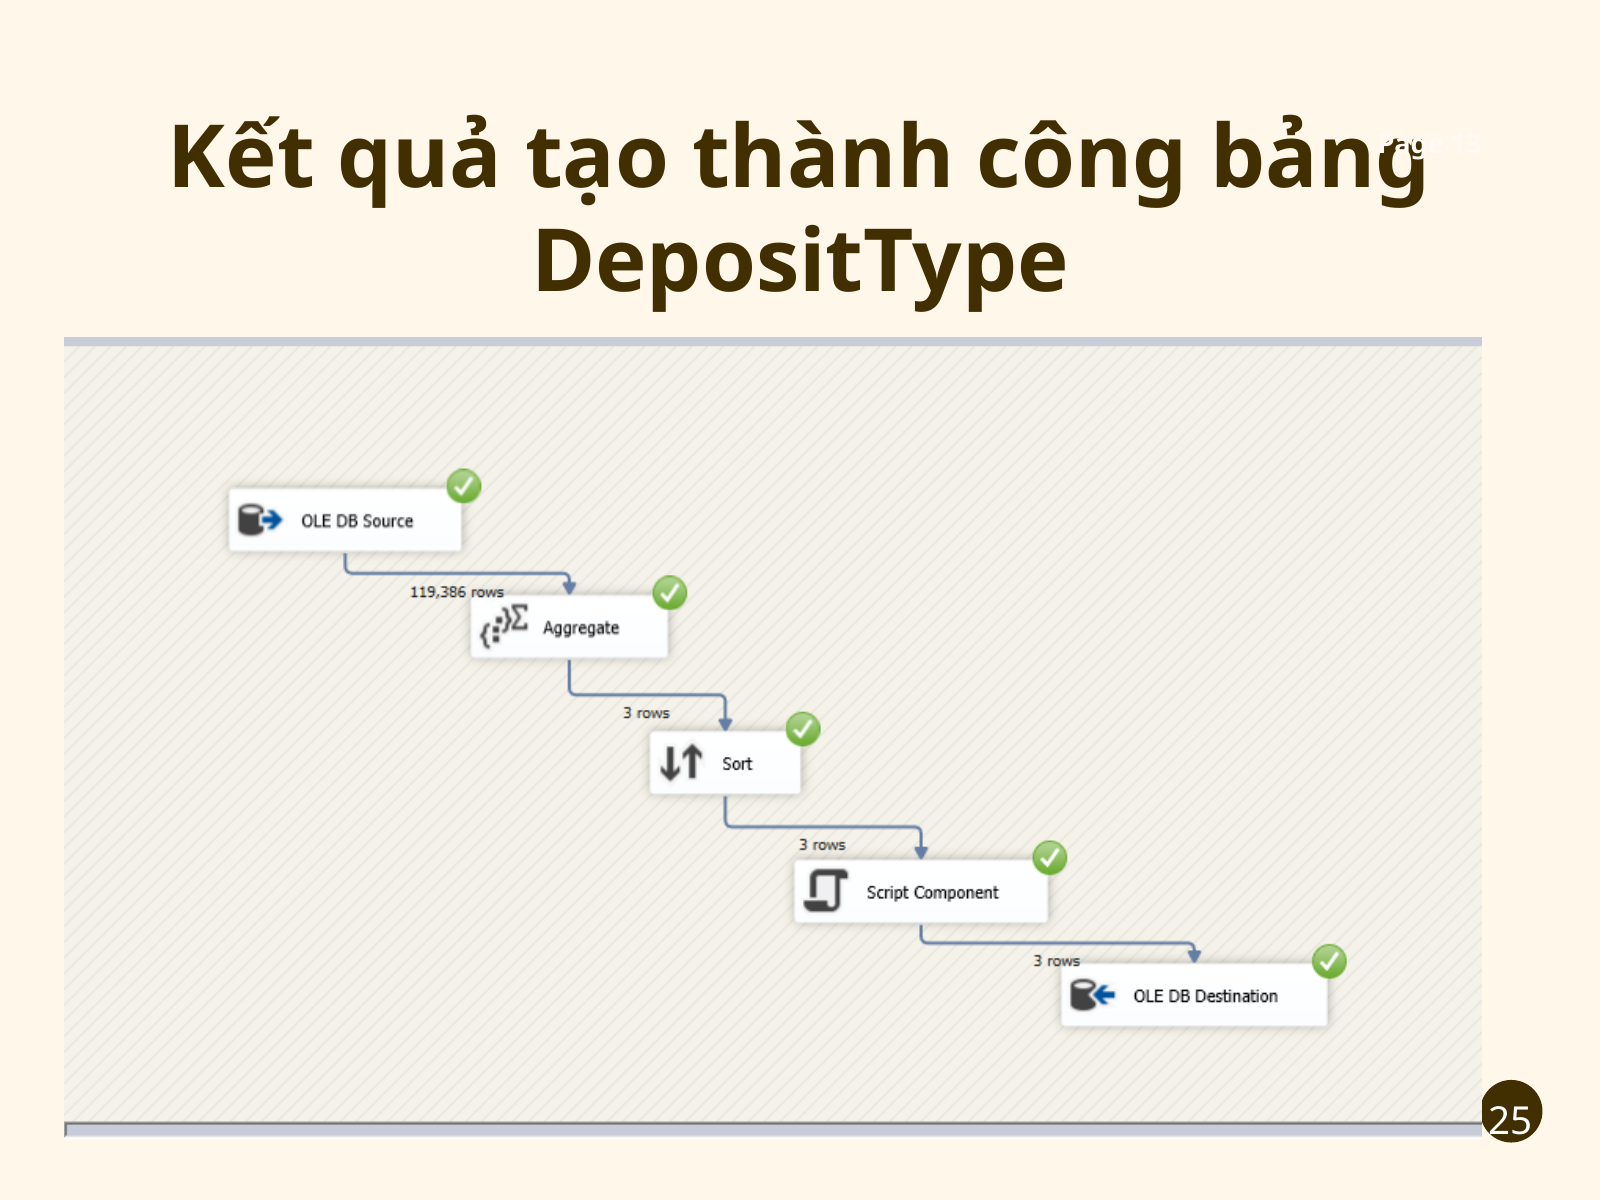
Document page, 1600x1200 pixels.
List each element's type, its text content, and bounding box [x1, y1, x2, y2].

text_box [1485, 1079, 1543, 1143]
text_box Page 13 [1343, 120, 1517, 159]
text_box Kết quả tạo thành công bảng DepositType [43, 99, 1557, 310]
picture [64, 336, 1482, 1140]
